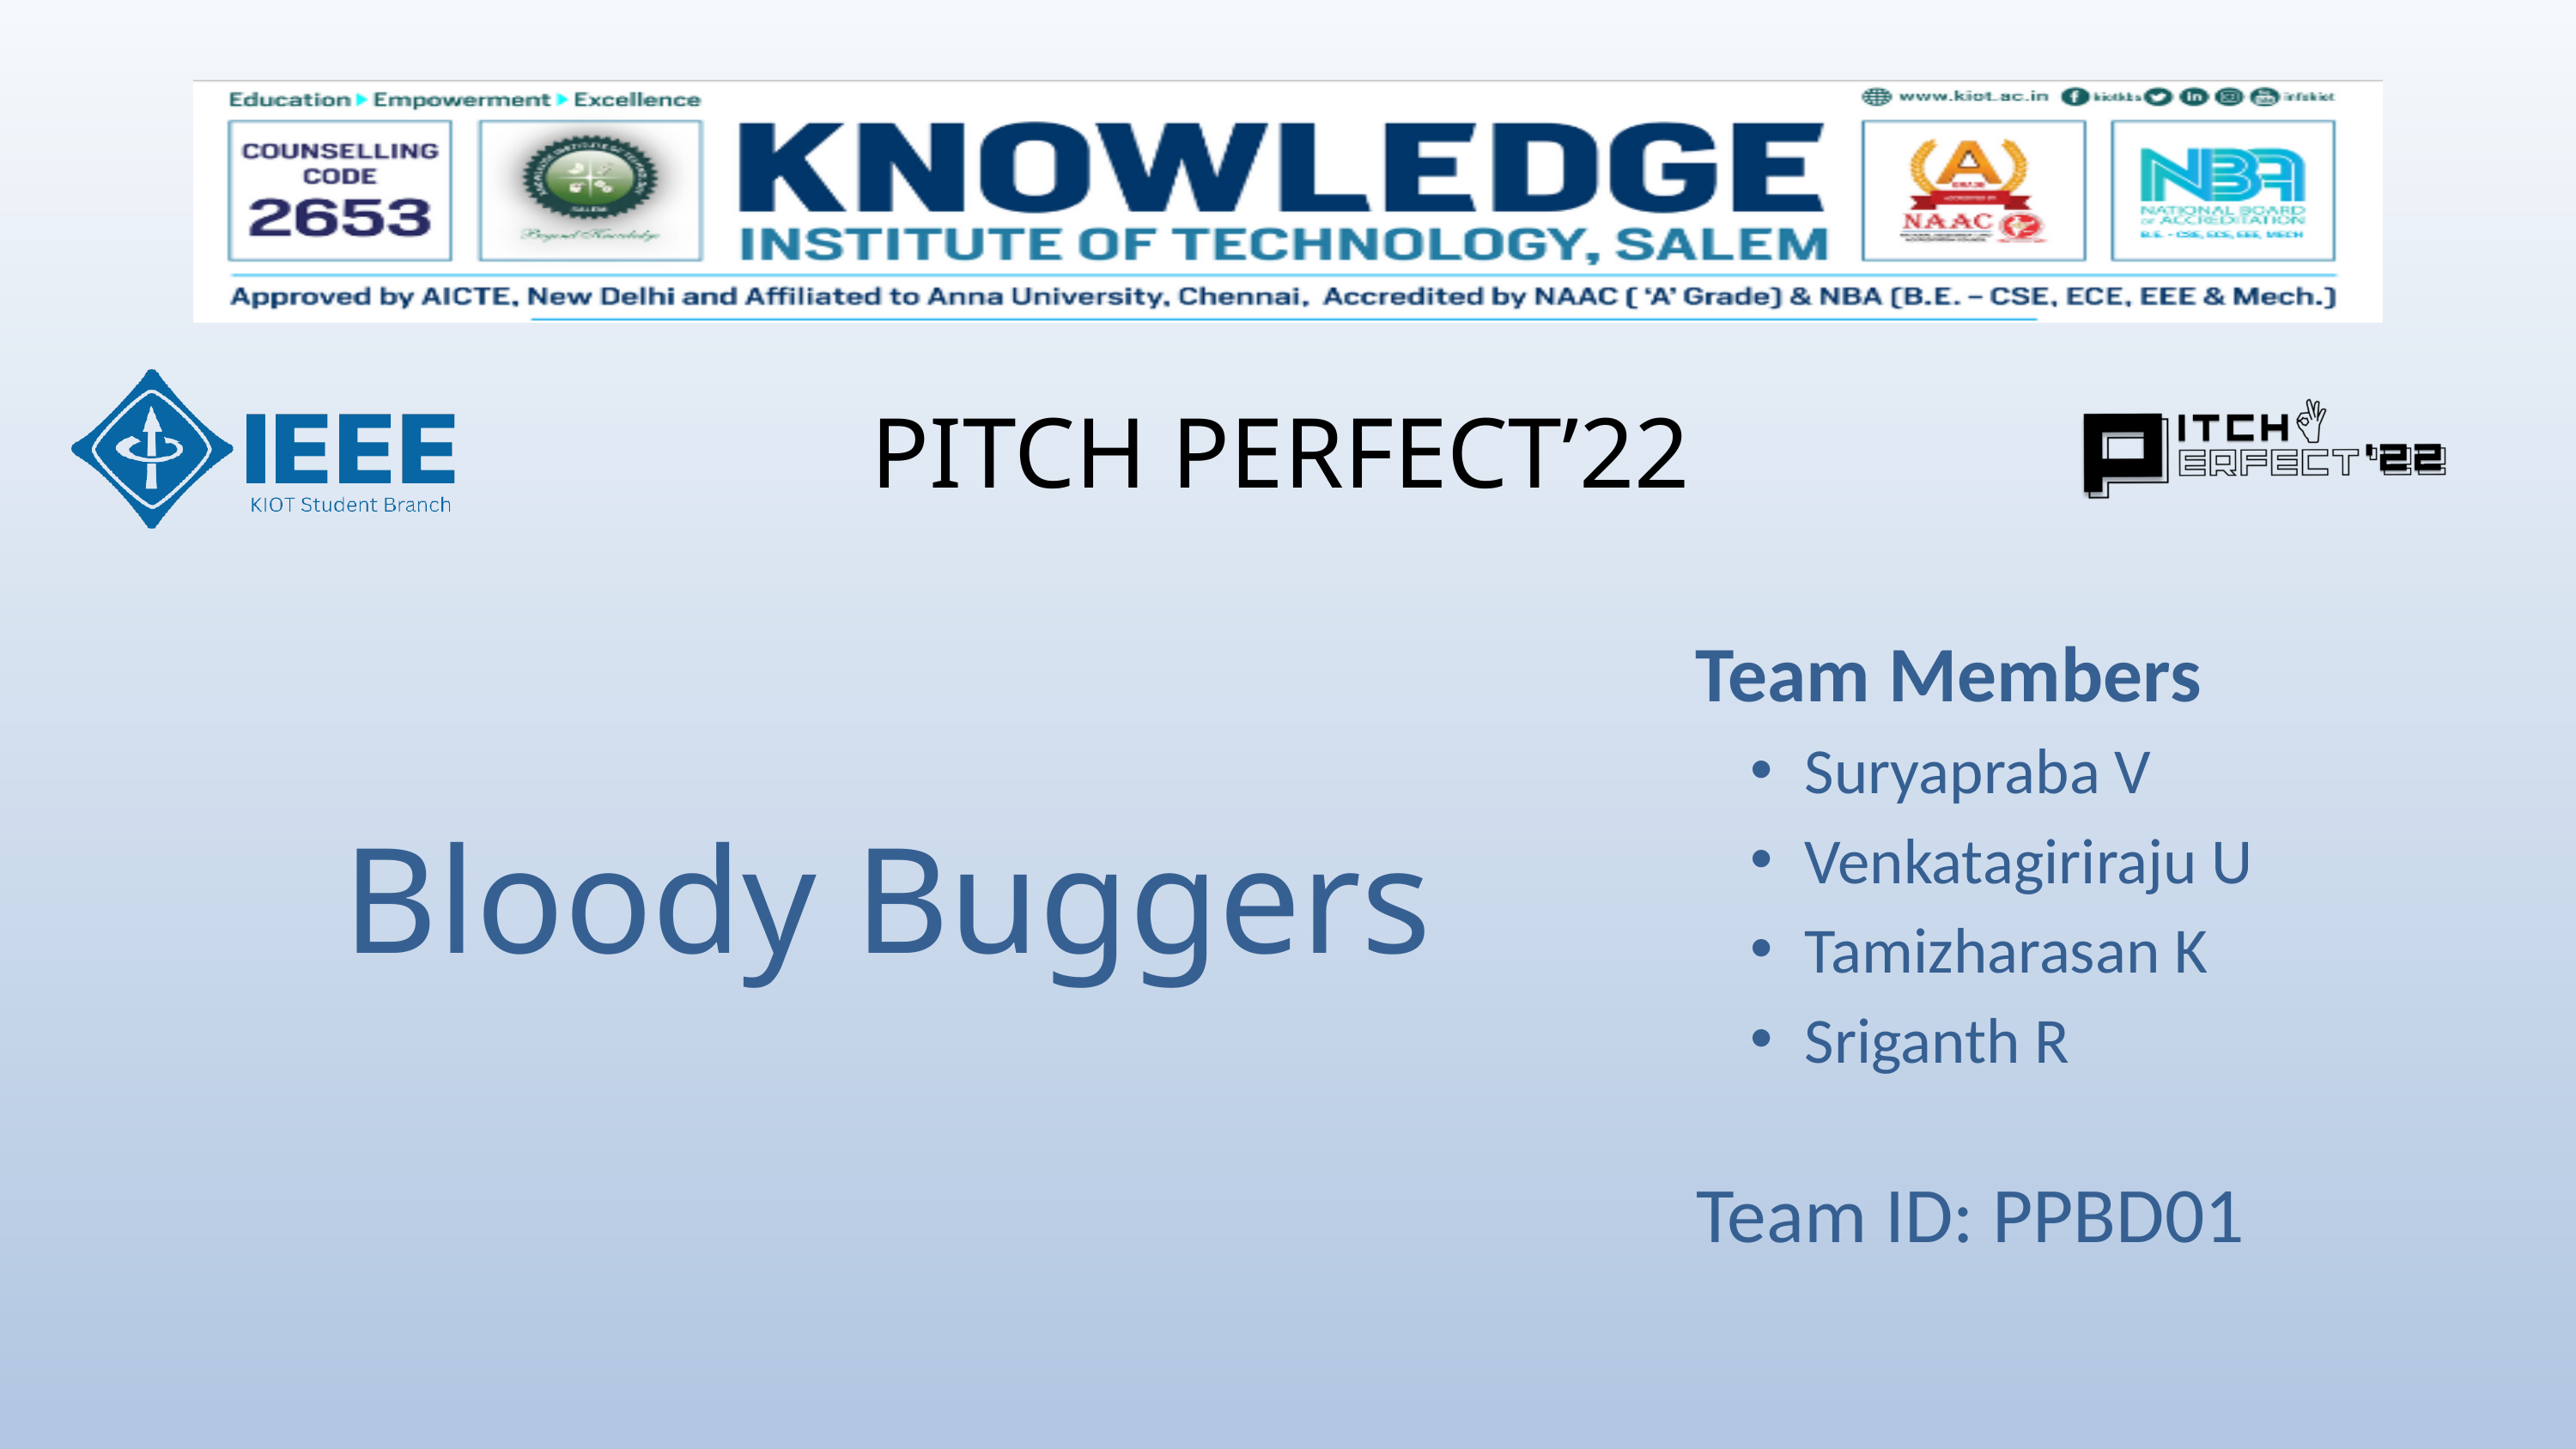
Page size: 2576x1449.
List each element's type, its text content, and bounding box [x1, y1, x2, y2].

text_box Team ID: PPBD01 [1696, 1168, 2576, 1259]
picture [192, 80, 2464, 652]
text_box Bloody Buggers [343, 803, 1483, 983]
picture [32, 330, 495, 570]
text_box PITCH PERFECT’22 [620, 385, 1941, 514]
text_box [665, 1011, 1953, 1103]
text_box Team Members Suryapraba V Venkatagiriraju U Tamizharasan K Sriganth R [1695, 627, 2576, 1076]
